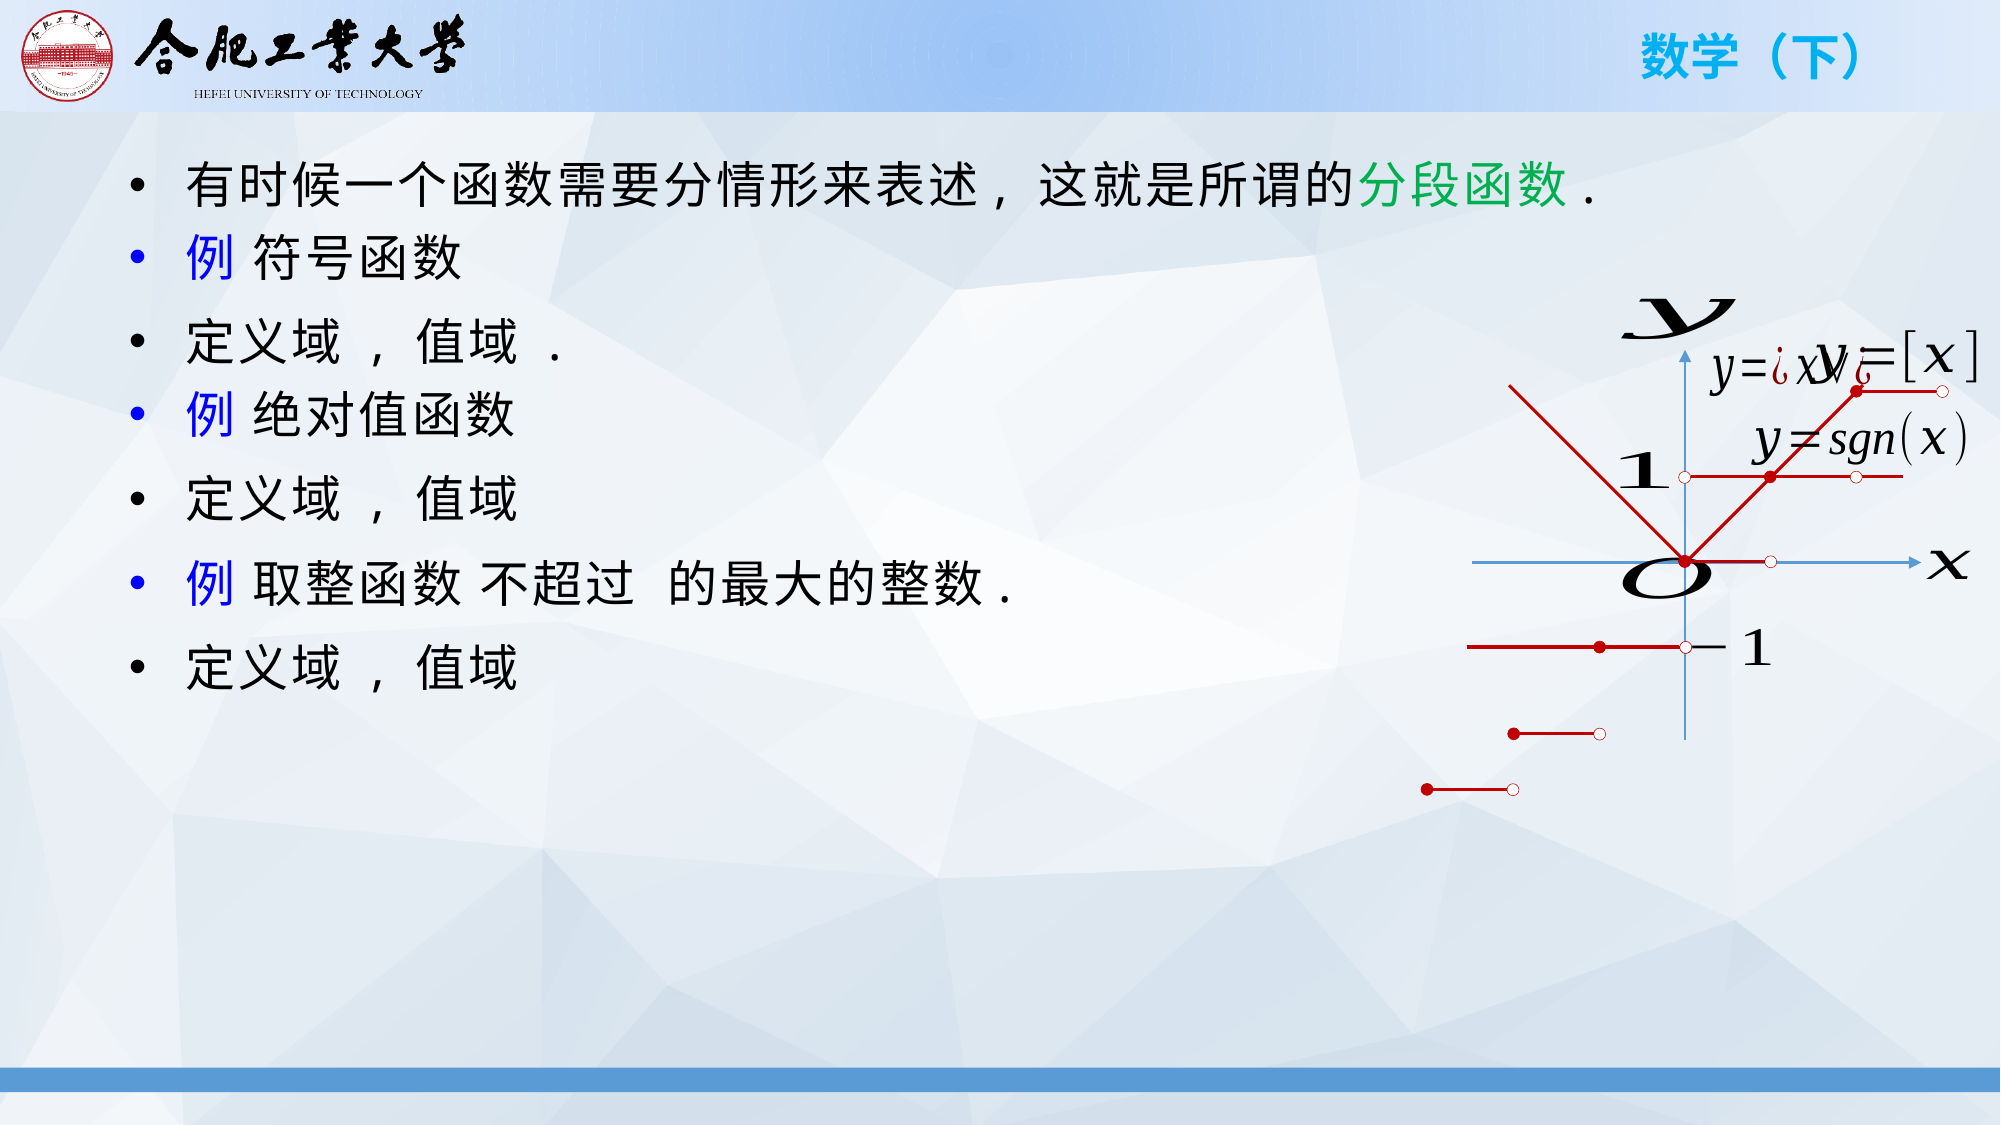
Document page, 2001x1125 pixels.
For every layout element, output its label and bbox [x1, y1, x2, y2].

picture [0, 0, 2001, 1125]
picture [21, 10, 113, 102]
text_box [1420, 326, 1981, 796]
text_box [1472, 280, 1975, 326]
picture [134, 13, 465, 98]
